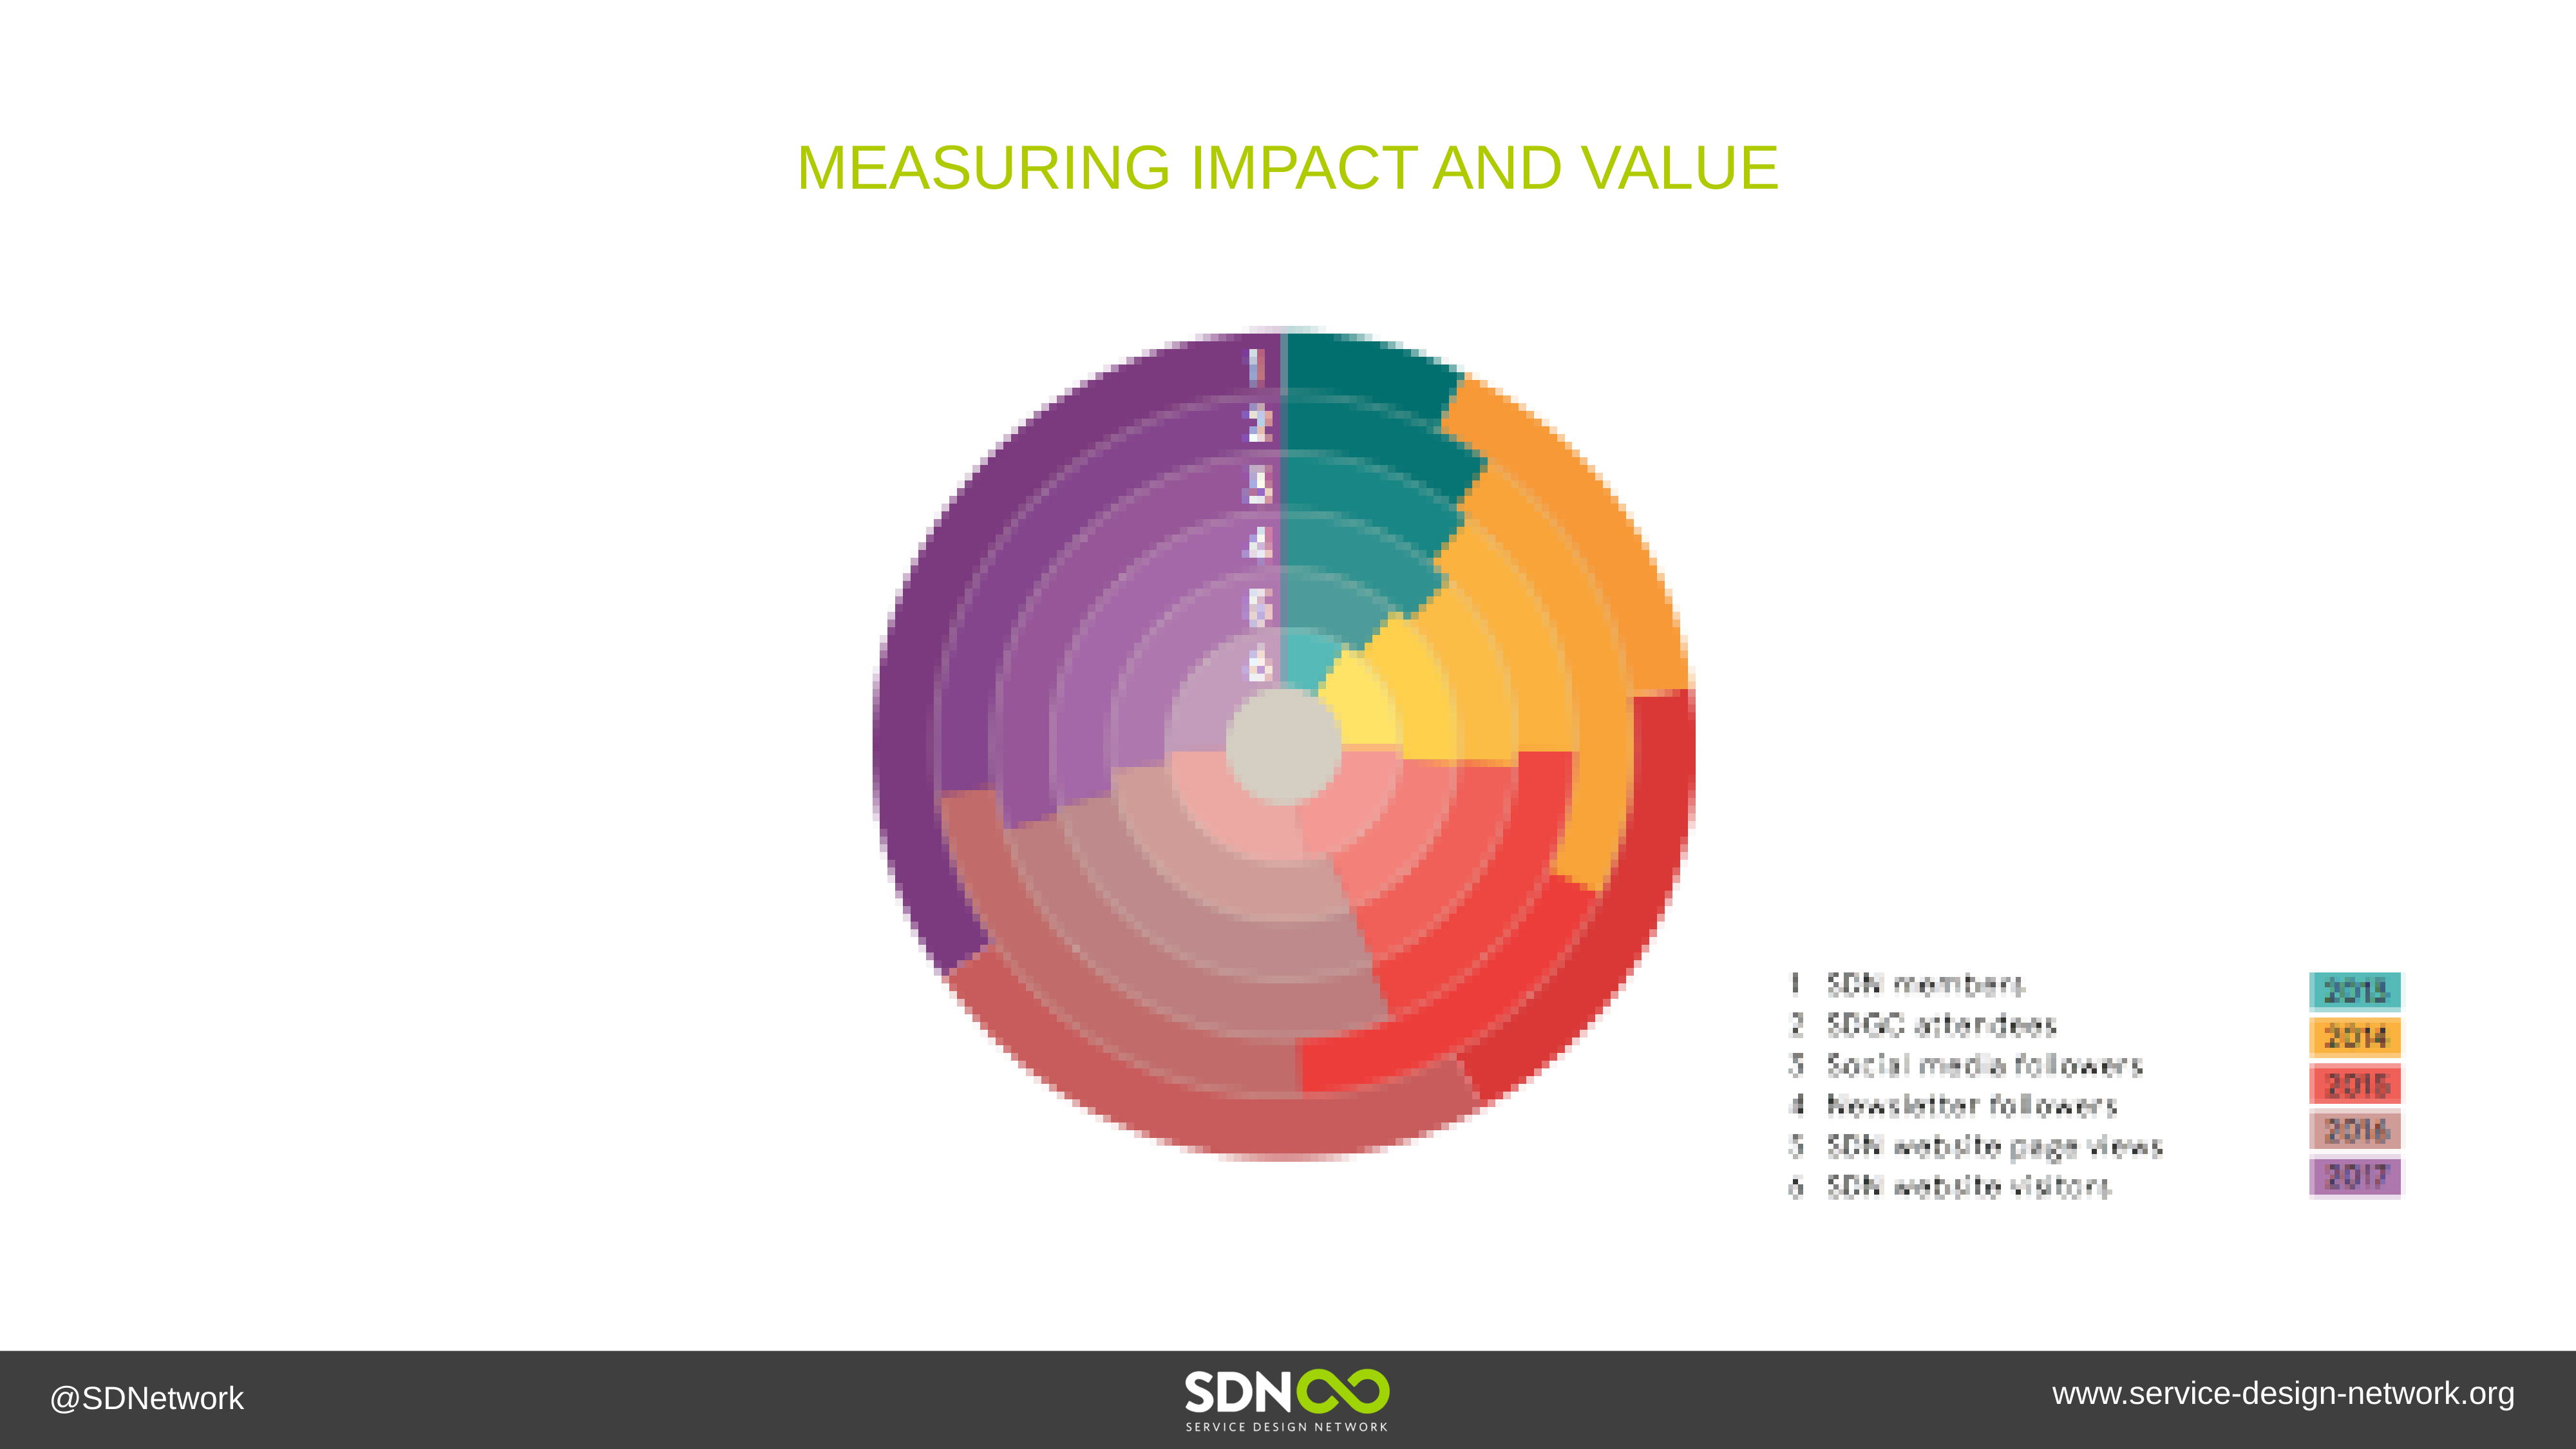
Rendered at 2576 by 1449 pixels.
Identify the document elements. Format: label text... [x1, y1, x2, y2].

picture [1168, 1352, 1408, 1448]
picture [1788, 972, 2406, 1210]
picture [873, 287, 1703, 1162]
text_box MEASURING IMPACT AND VALUE [592, 104, 1984, 252]
